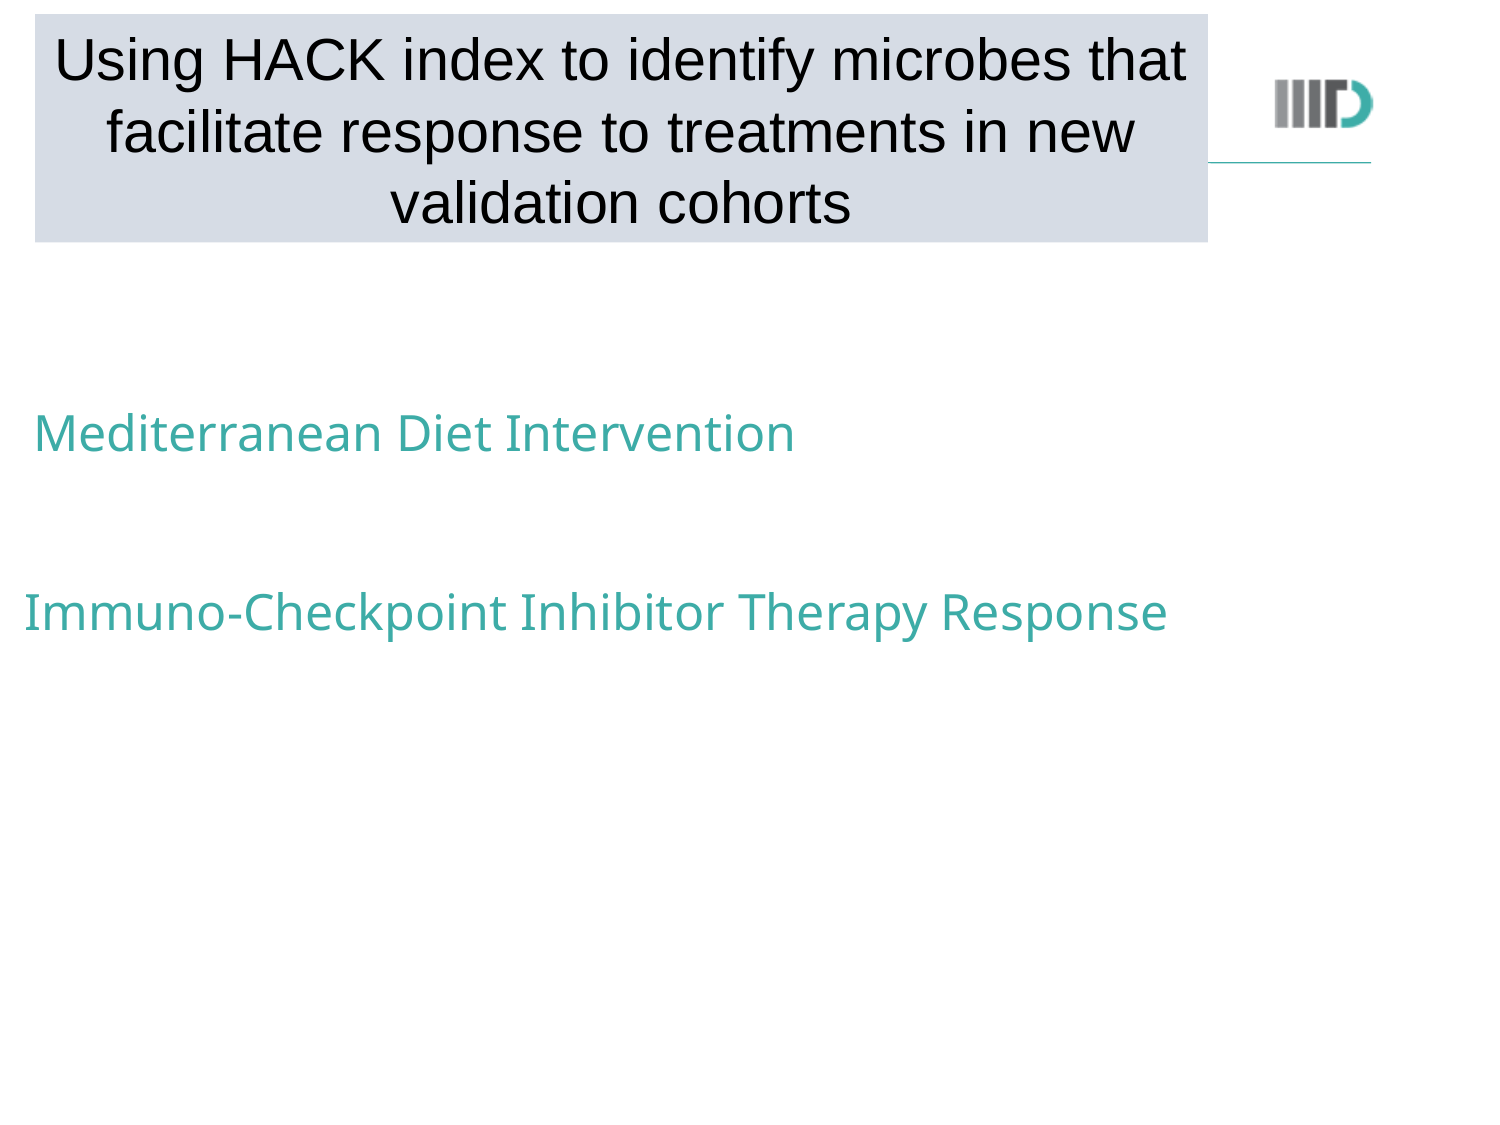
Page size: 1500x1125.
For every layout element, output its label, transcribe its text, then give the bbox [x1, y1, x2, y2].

picture [1256, 67, 1388, 141]
text_box Immuno-Checkpoint Inhibitor Therapy Response [12, 516, 1492, 713]
text_box Using HACK index to identify microbes that facilitate response to treatments in new validation cohorts [35, 14, 1208, 243]
text_box Mediterranean Diet Intervention [21, 337, 1500, 533]
